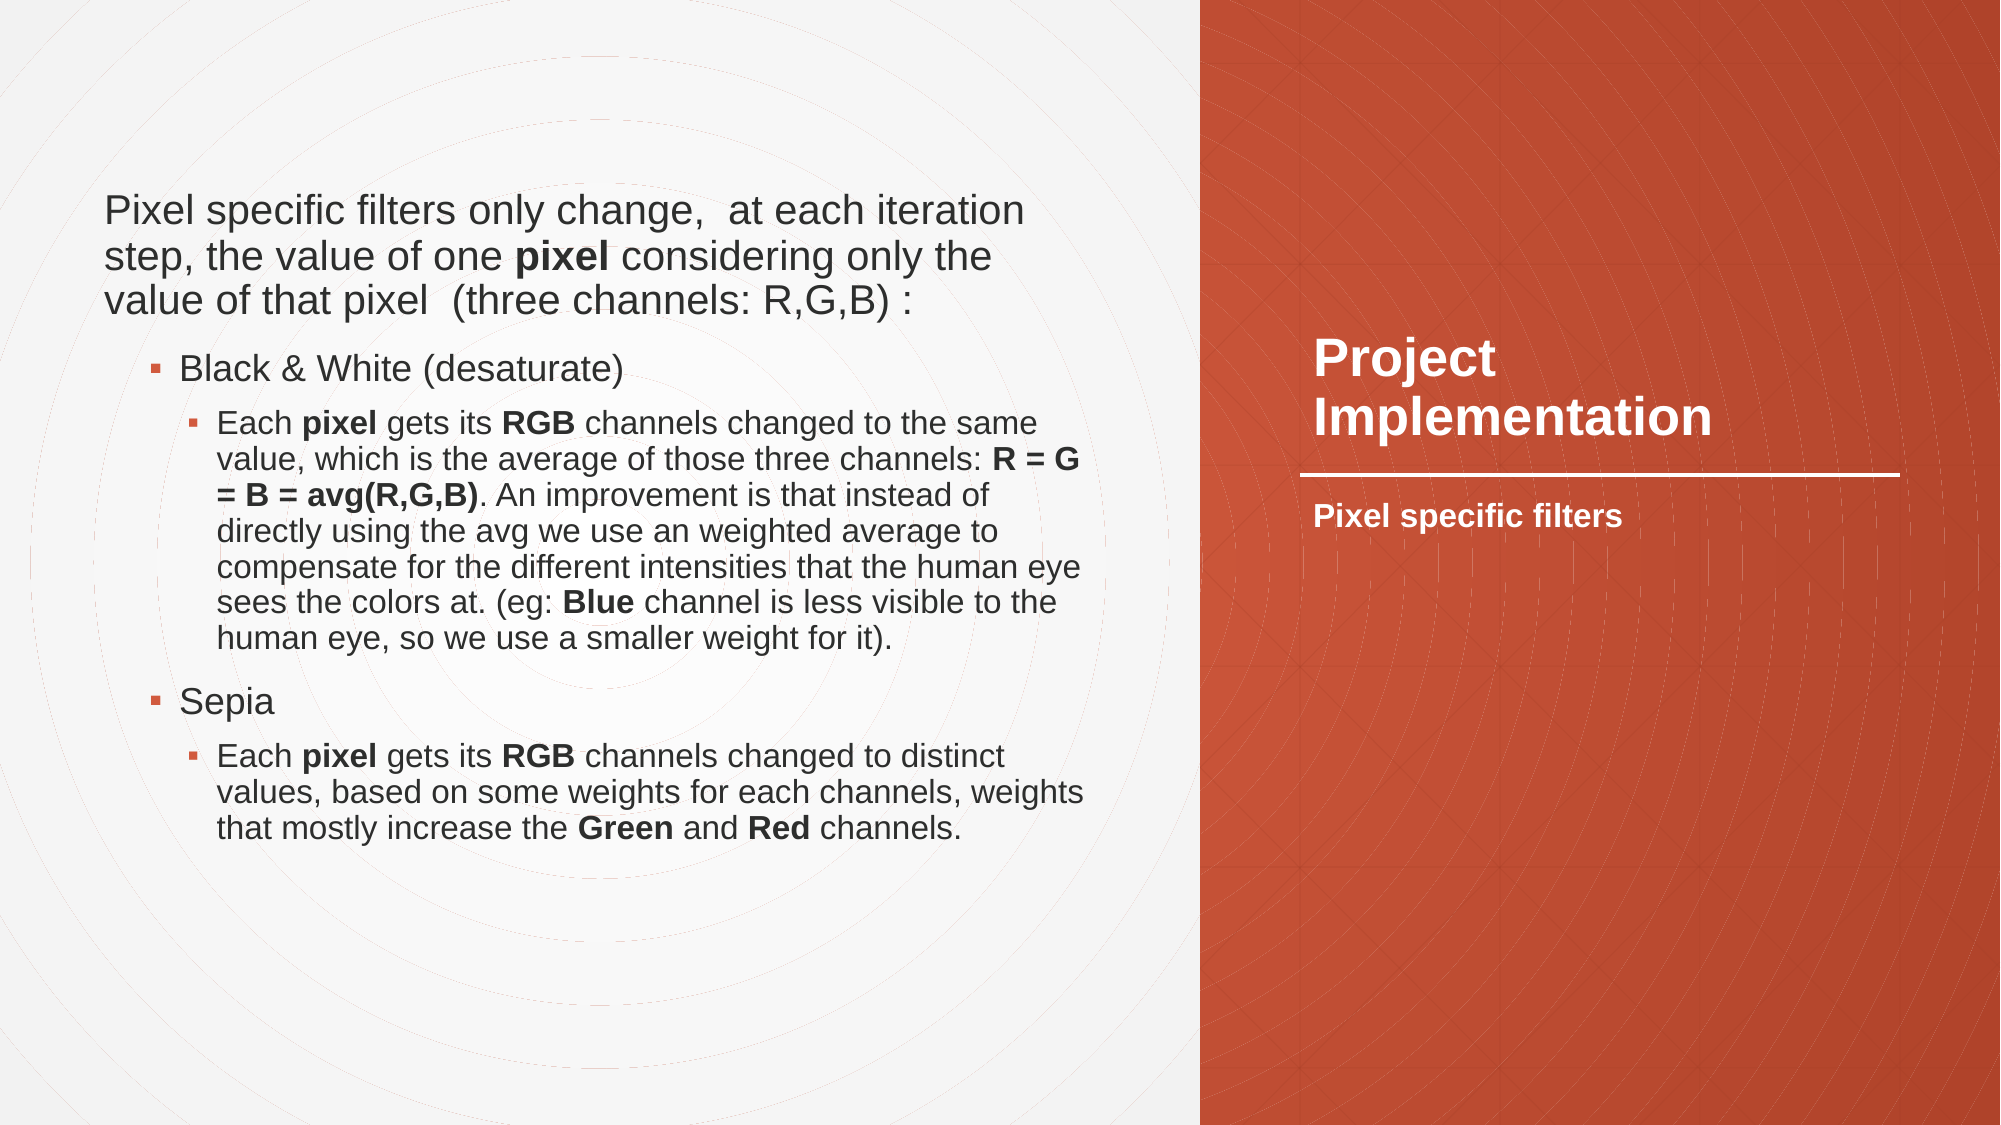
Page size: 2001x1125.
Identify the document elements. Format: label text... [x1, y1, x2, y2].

list Pixel specific filters [1298, 491, 1899, 867]
title Project Implementation [1298, 93, 1899, 455]
list Pixel specific filters only change, at each iteration step, the value of one pixel considering only the value of that pixel (three channels: R,G,B) : Black & White (desaturate) Each pixel gets its RGB channels changed to the same value, which is the average of those three channels: R = G = B = avg(R,G,B). An improvement is that instead of directly using the avg we use an weighted average to compensate for the different intensities that the human eye sees the colors at. (eg: Blue channel is less visible to the human eye, so we use a smaller weight for it). Sepia Each pixel gets its RGB channels changed to distinct values, based on some weights for each channels, weights that mostly increase the Green and Red channels. [89, 93, 1110, 1032]
